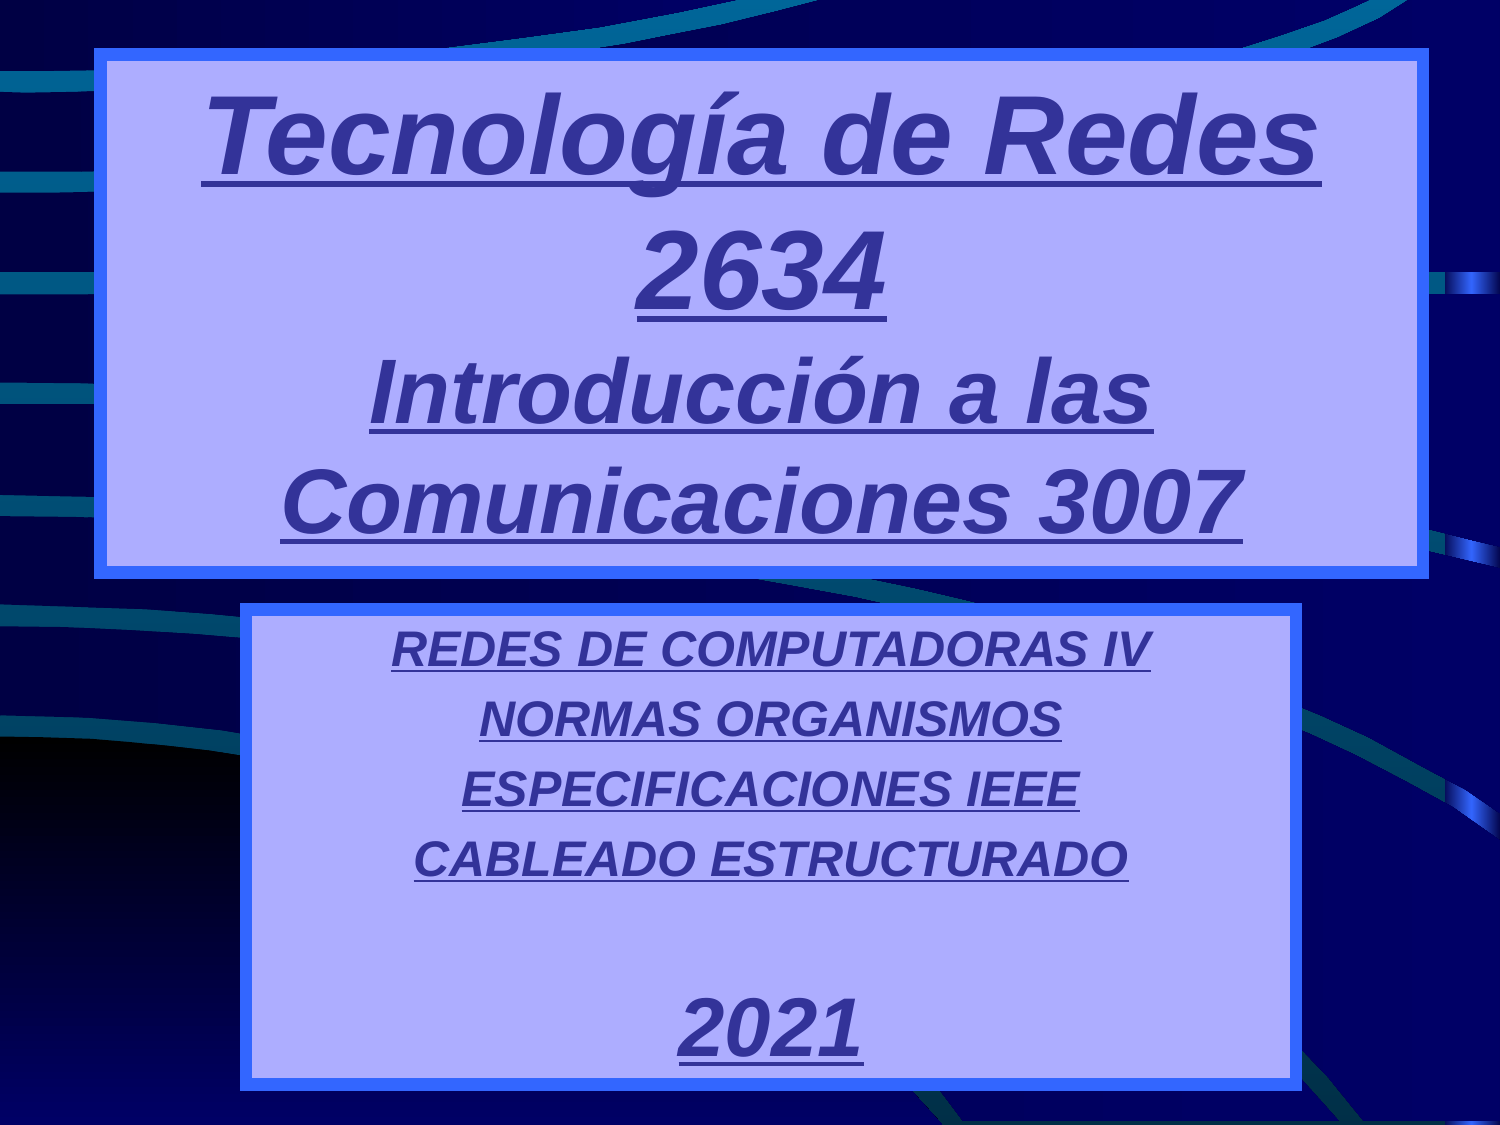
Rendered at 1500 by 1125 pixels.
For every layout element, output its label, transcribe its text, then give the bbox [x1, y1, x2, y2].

picture [241, 734, 245, 756]
picture [394, 48, 587, 54]
title Tecnología de Redes 2634 Introducción a las Comunicaciones 3007 [100, 54, 1424, 573]
picture [889, 603, 998, 609]
picture [95, 384, 100, 404]
picture [1297, 1046, 1301, 1077]
picture [95, 272, 100, 294]
picture [95, 71, 100, 91]
picture [241, 617, 245, 638]
picture [95, 172, 100, 191]
picture [95, 497, 100, 517]
picture [726, 573, 862, 579]
picture [908, 1085, 938, 1090]
picture [1424, 272, 1428, 294]
picture [1424, 529, 1428, 551]
subtitle REDES DE COMPUTADORAS IV NORMAS ORGANISMOS ESPECIFICACIONES IEEE CABLEADO ESTRUCTURADO 2021 [245, 609, 1297, 1085]
picture [1222, 48, 1305, 54]
picture [1297, 706, 1301, 730]
